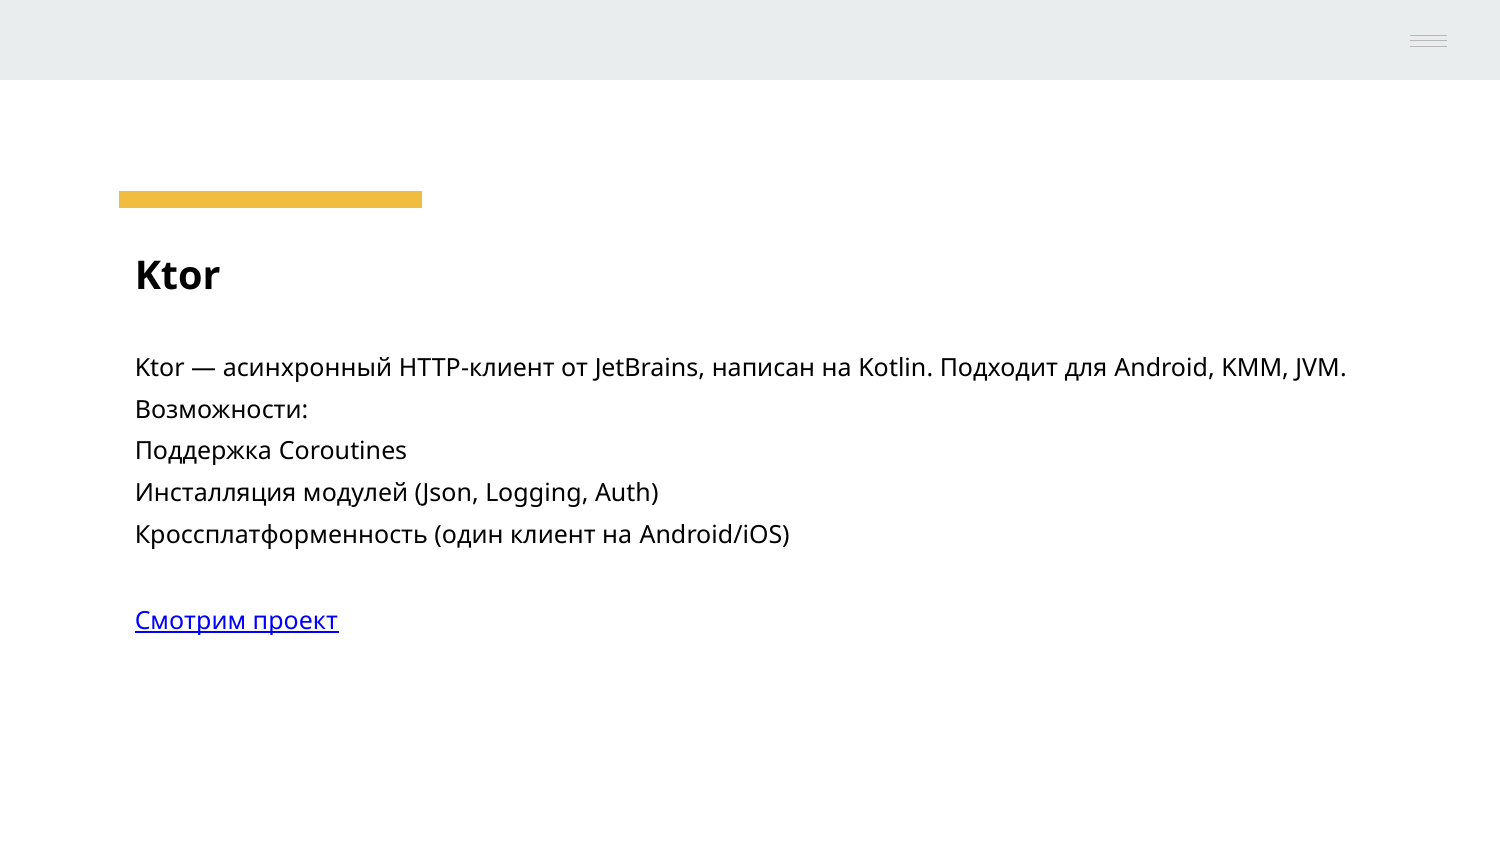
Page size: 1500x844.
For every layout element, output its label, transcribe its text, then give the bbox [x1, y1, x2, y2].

title Ktor Ktor — асинхронный HTTP-клиент от JetBrains, написан на Kotlin. Подходит для Android, KMM, JVM. Возможности: Поддержка Coroutines Инсталляция модулей (Json, Logging, Auth) Кроссплатформенность (один клиент на Android/iOS) Смотрим проект [119, 215, 1376, 808]
picture [119, 190, 422, 208]
